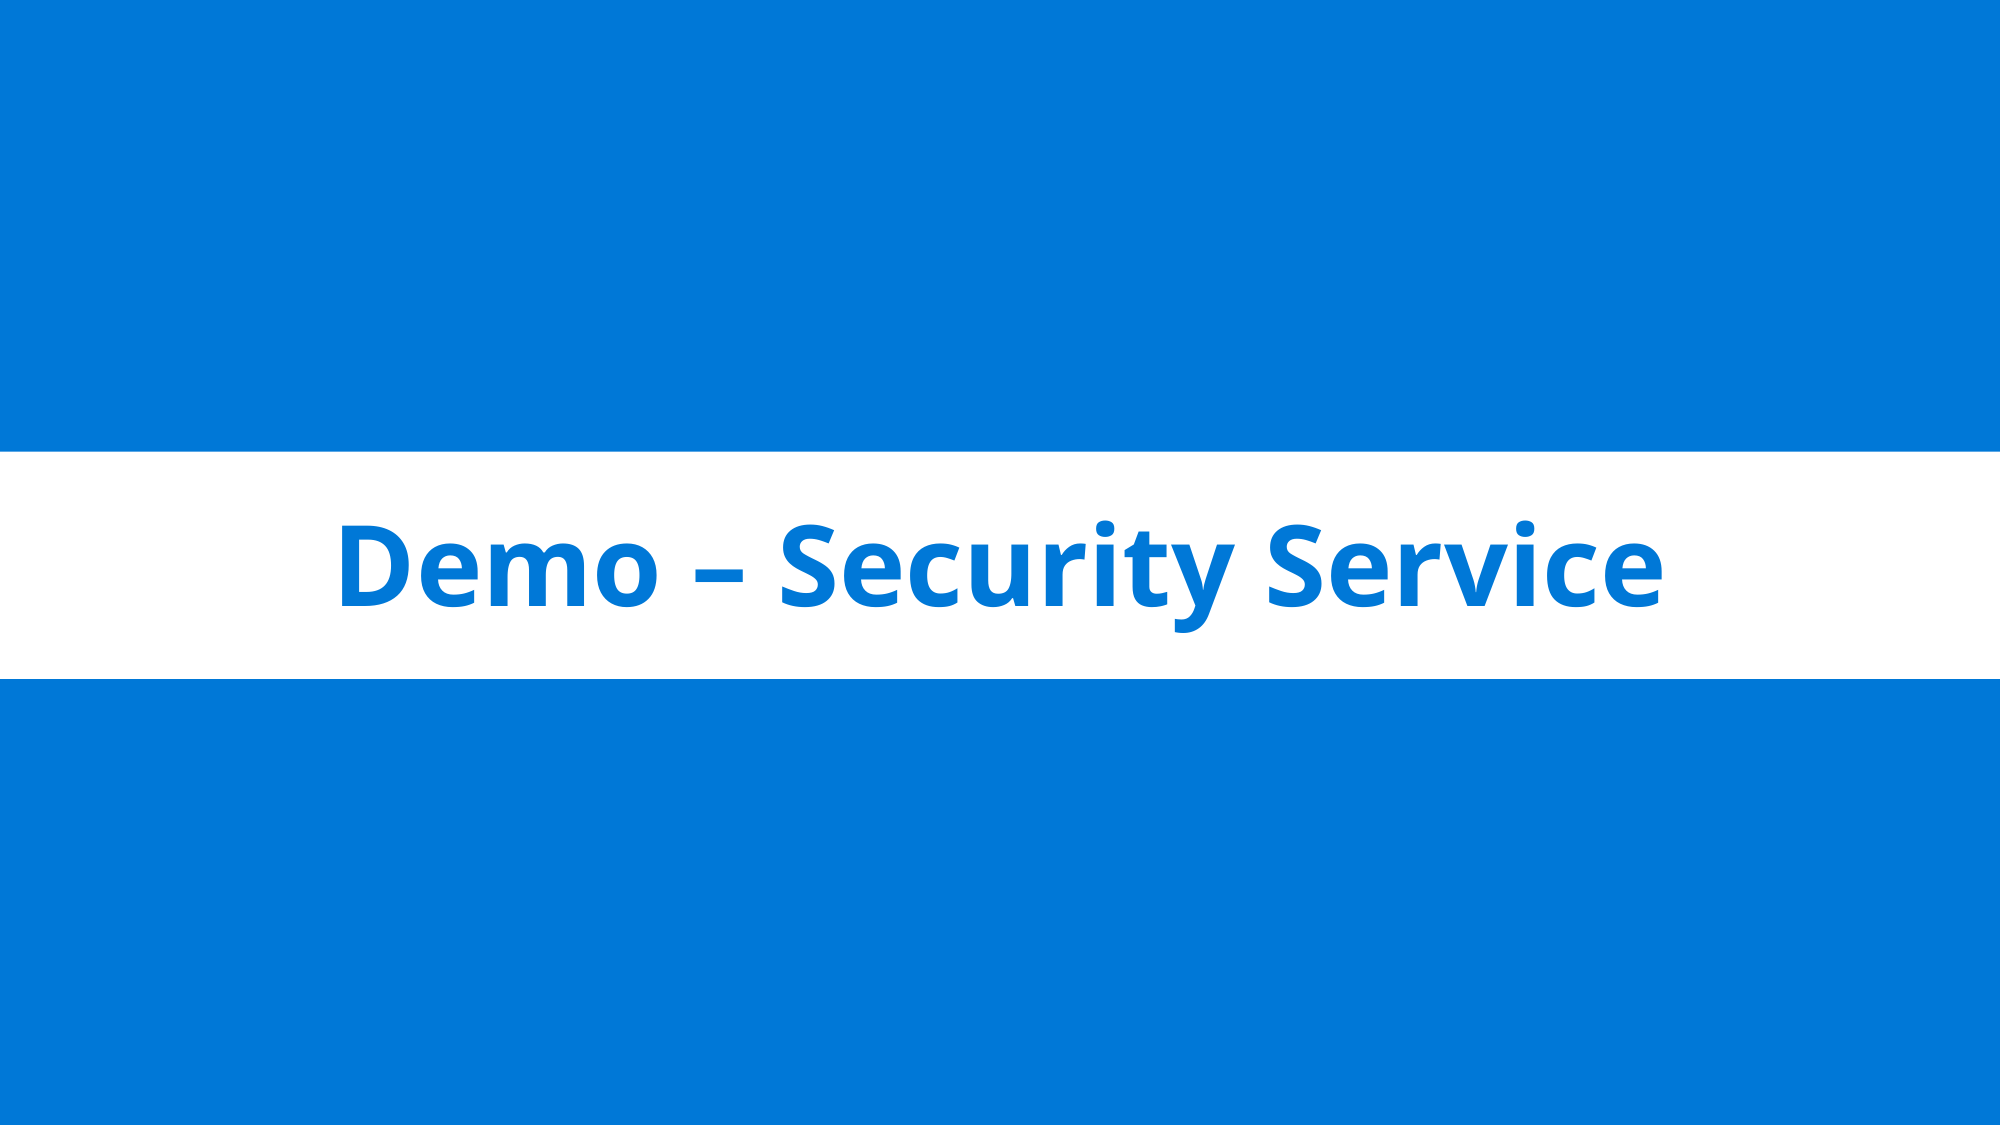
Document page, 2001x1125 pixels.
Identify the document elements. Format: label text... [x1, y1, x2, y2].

title Demo – Security Service [0, 451, 2000, 639]
text_box [0, 639, 2000, 680]
